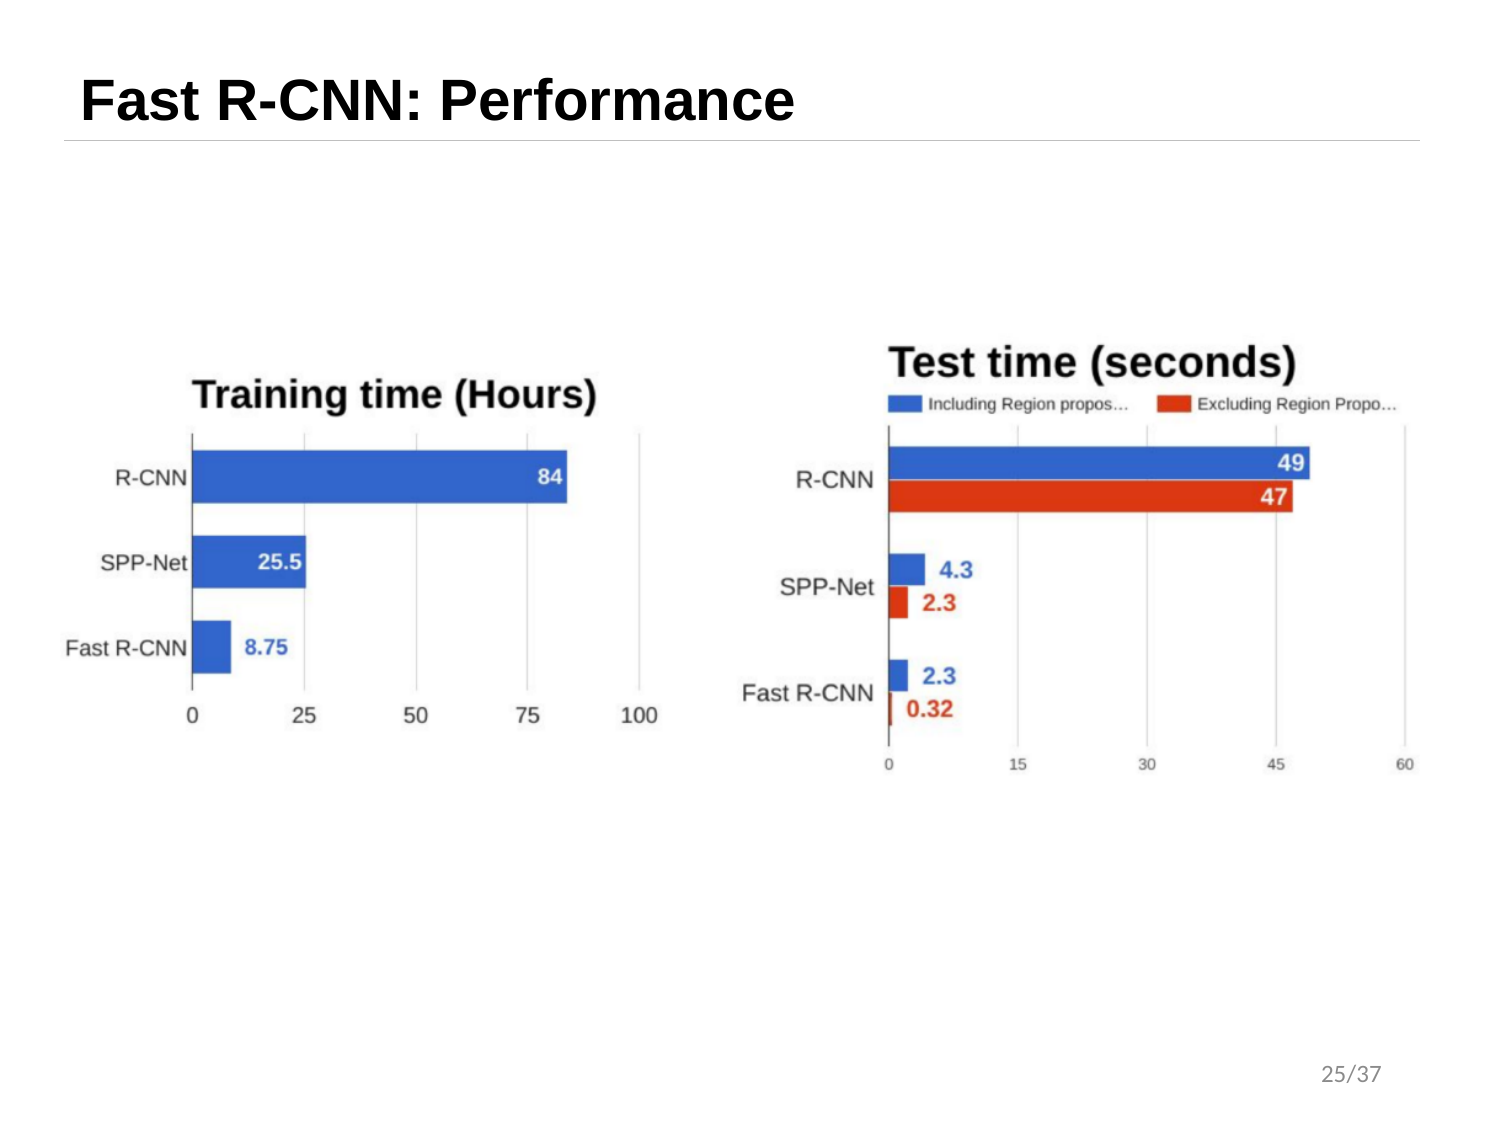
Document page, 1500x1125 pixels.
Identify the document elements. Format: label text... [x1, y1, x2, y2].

slide_number 25 [1059, 1042, 1397, 1103]
text_box Fast R-CNN: Performance [65, 54, 812, 140]
picture [37, 286, 1448, 804]
